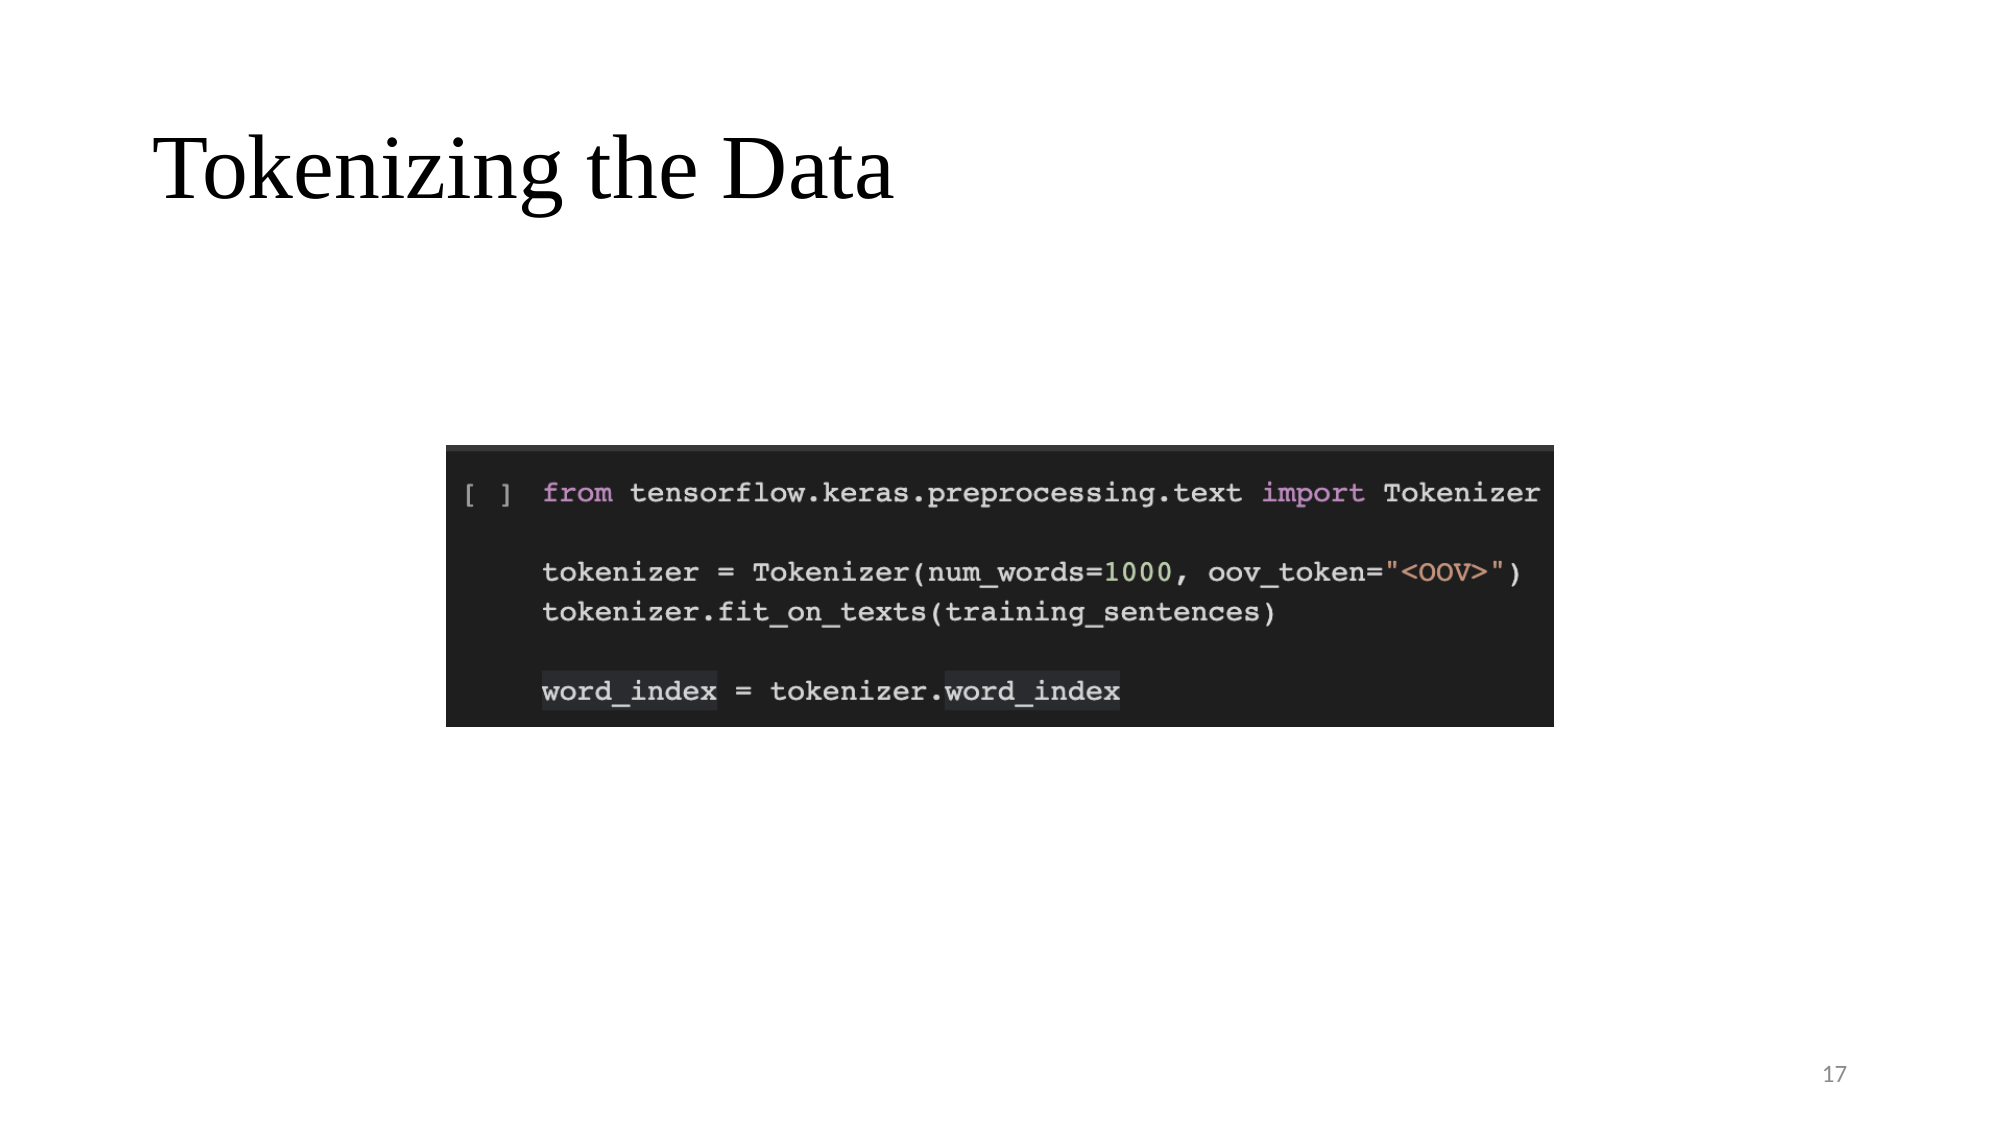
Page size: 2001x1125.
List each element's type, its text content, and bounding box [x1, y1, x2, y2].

slide_number 17 [1412, 1042, 1863, 1103]
title Tokenizing the Data [137, 59, 1863, 278]
picture [446, 445, 1554, 728]
